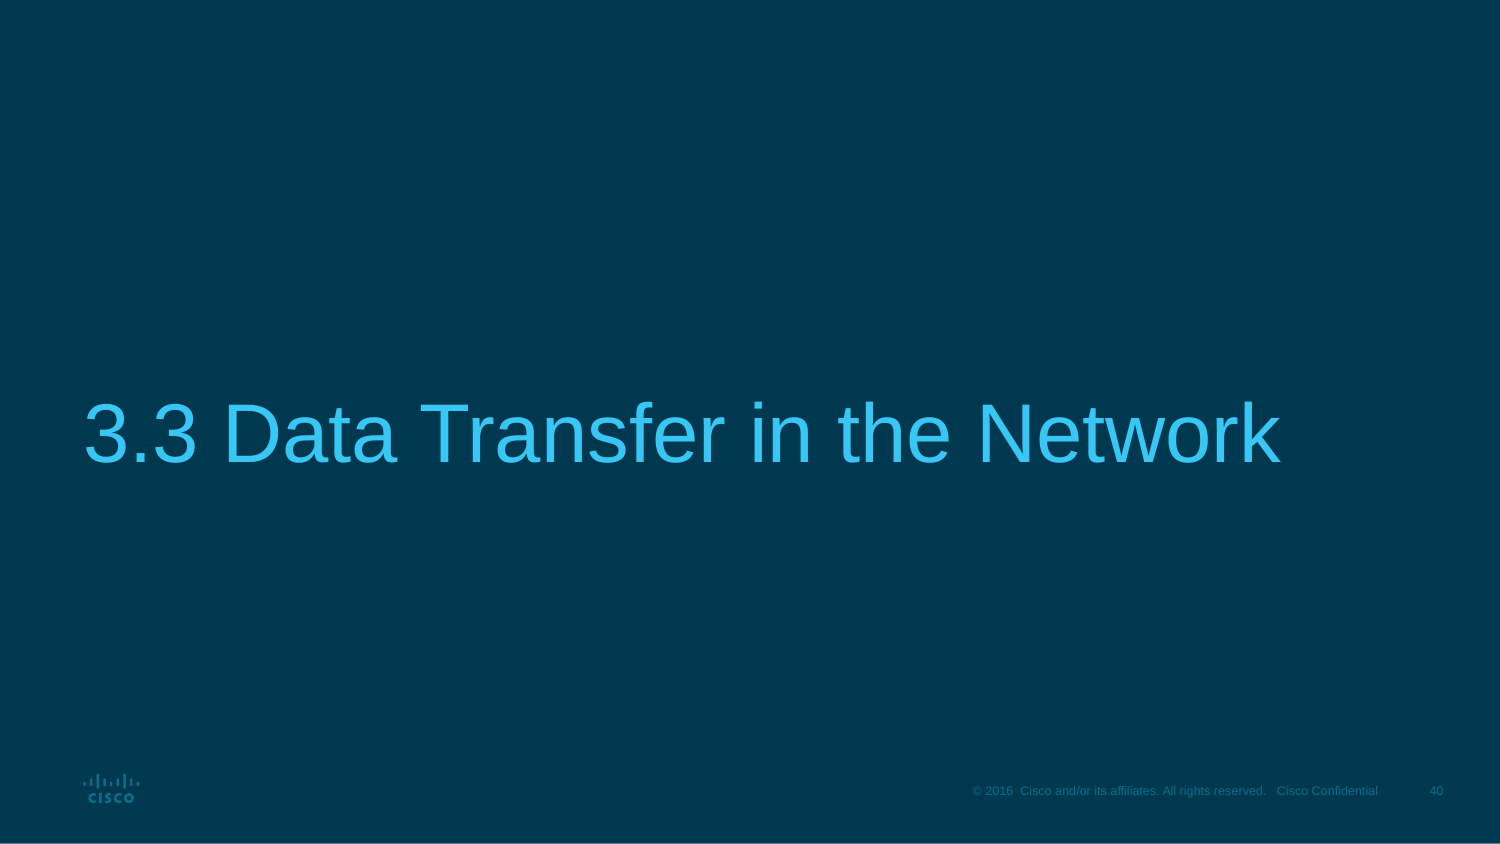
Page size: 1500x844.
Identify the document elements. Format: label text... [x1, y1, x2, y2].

title 3.3 Data Transfer in the Network [68, 150, 1446, 489]
